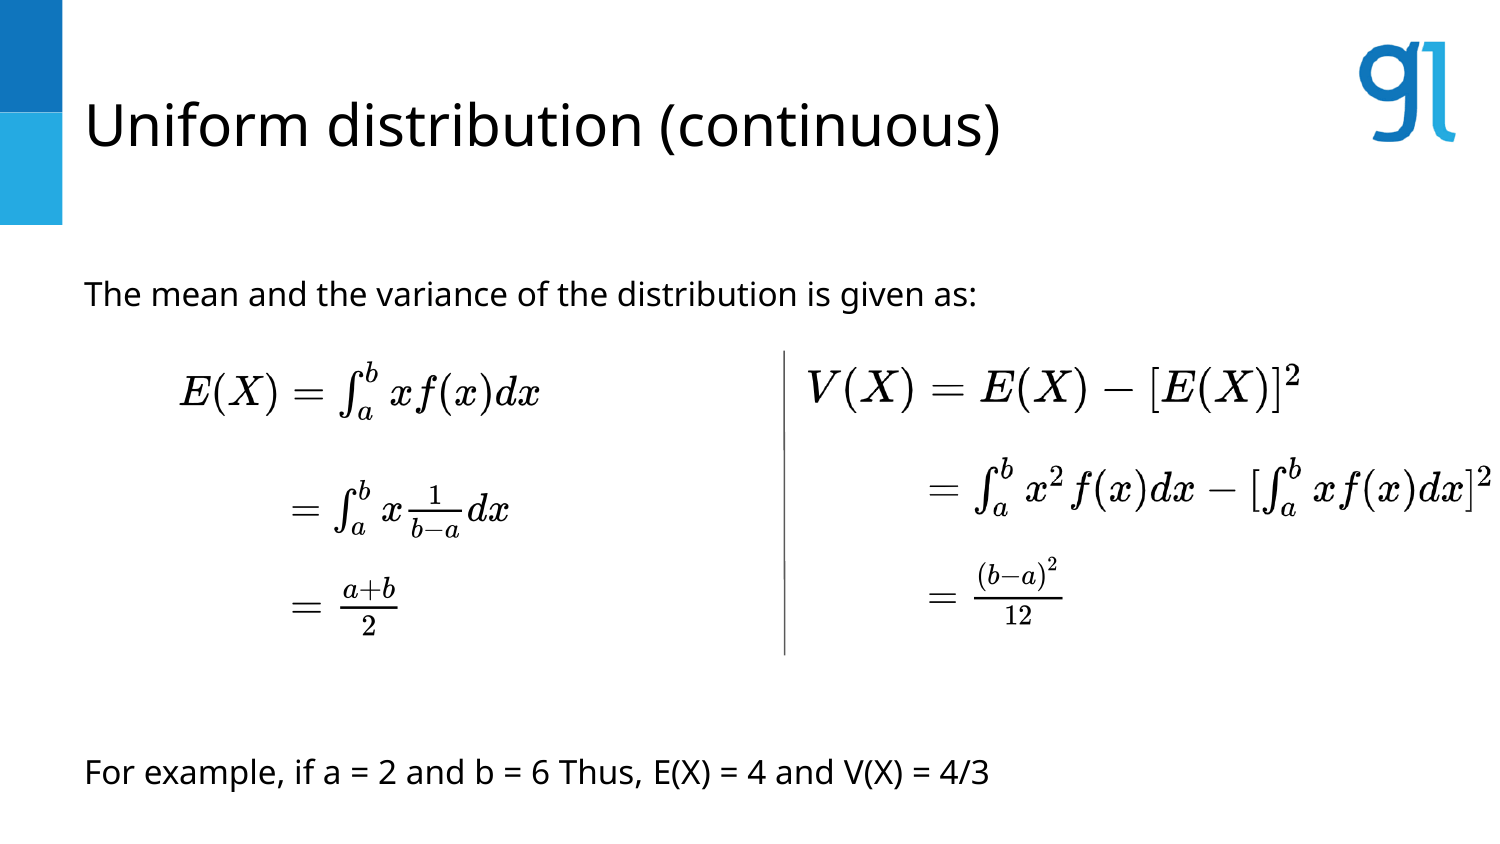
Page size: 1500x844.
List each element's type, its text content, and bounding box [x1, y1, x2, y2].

picture [805, 360, 1305, 420]
title Uniform distribution (continuous) [69, 72, 1175, 167]
text_box The mean and the variance of the distribution is given as: [69, 257, 1448, 325]
picture [927, 551, 1069, 627]
picture [290, 475, 510, 543]
picture [178, 356, 542, 424]
picture [927, 451, 1496, 520]
text_box For example, if a = 2 and b = 6 Thus, E(X) = 4 and V(X) = 4/3 [69, 735, 1448, 803]
picture [1331, 17, 1482, 167]
picture [289, 571, 404, 639]
